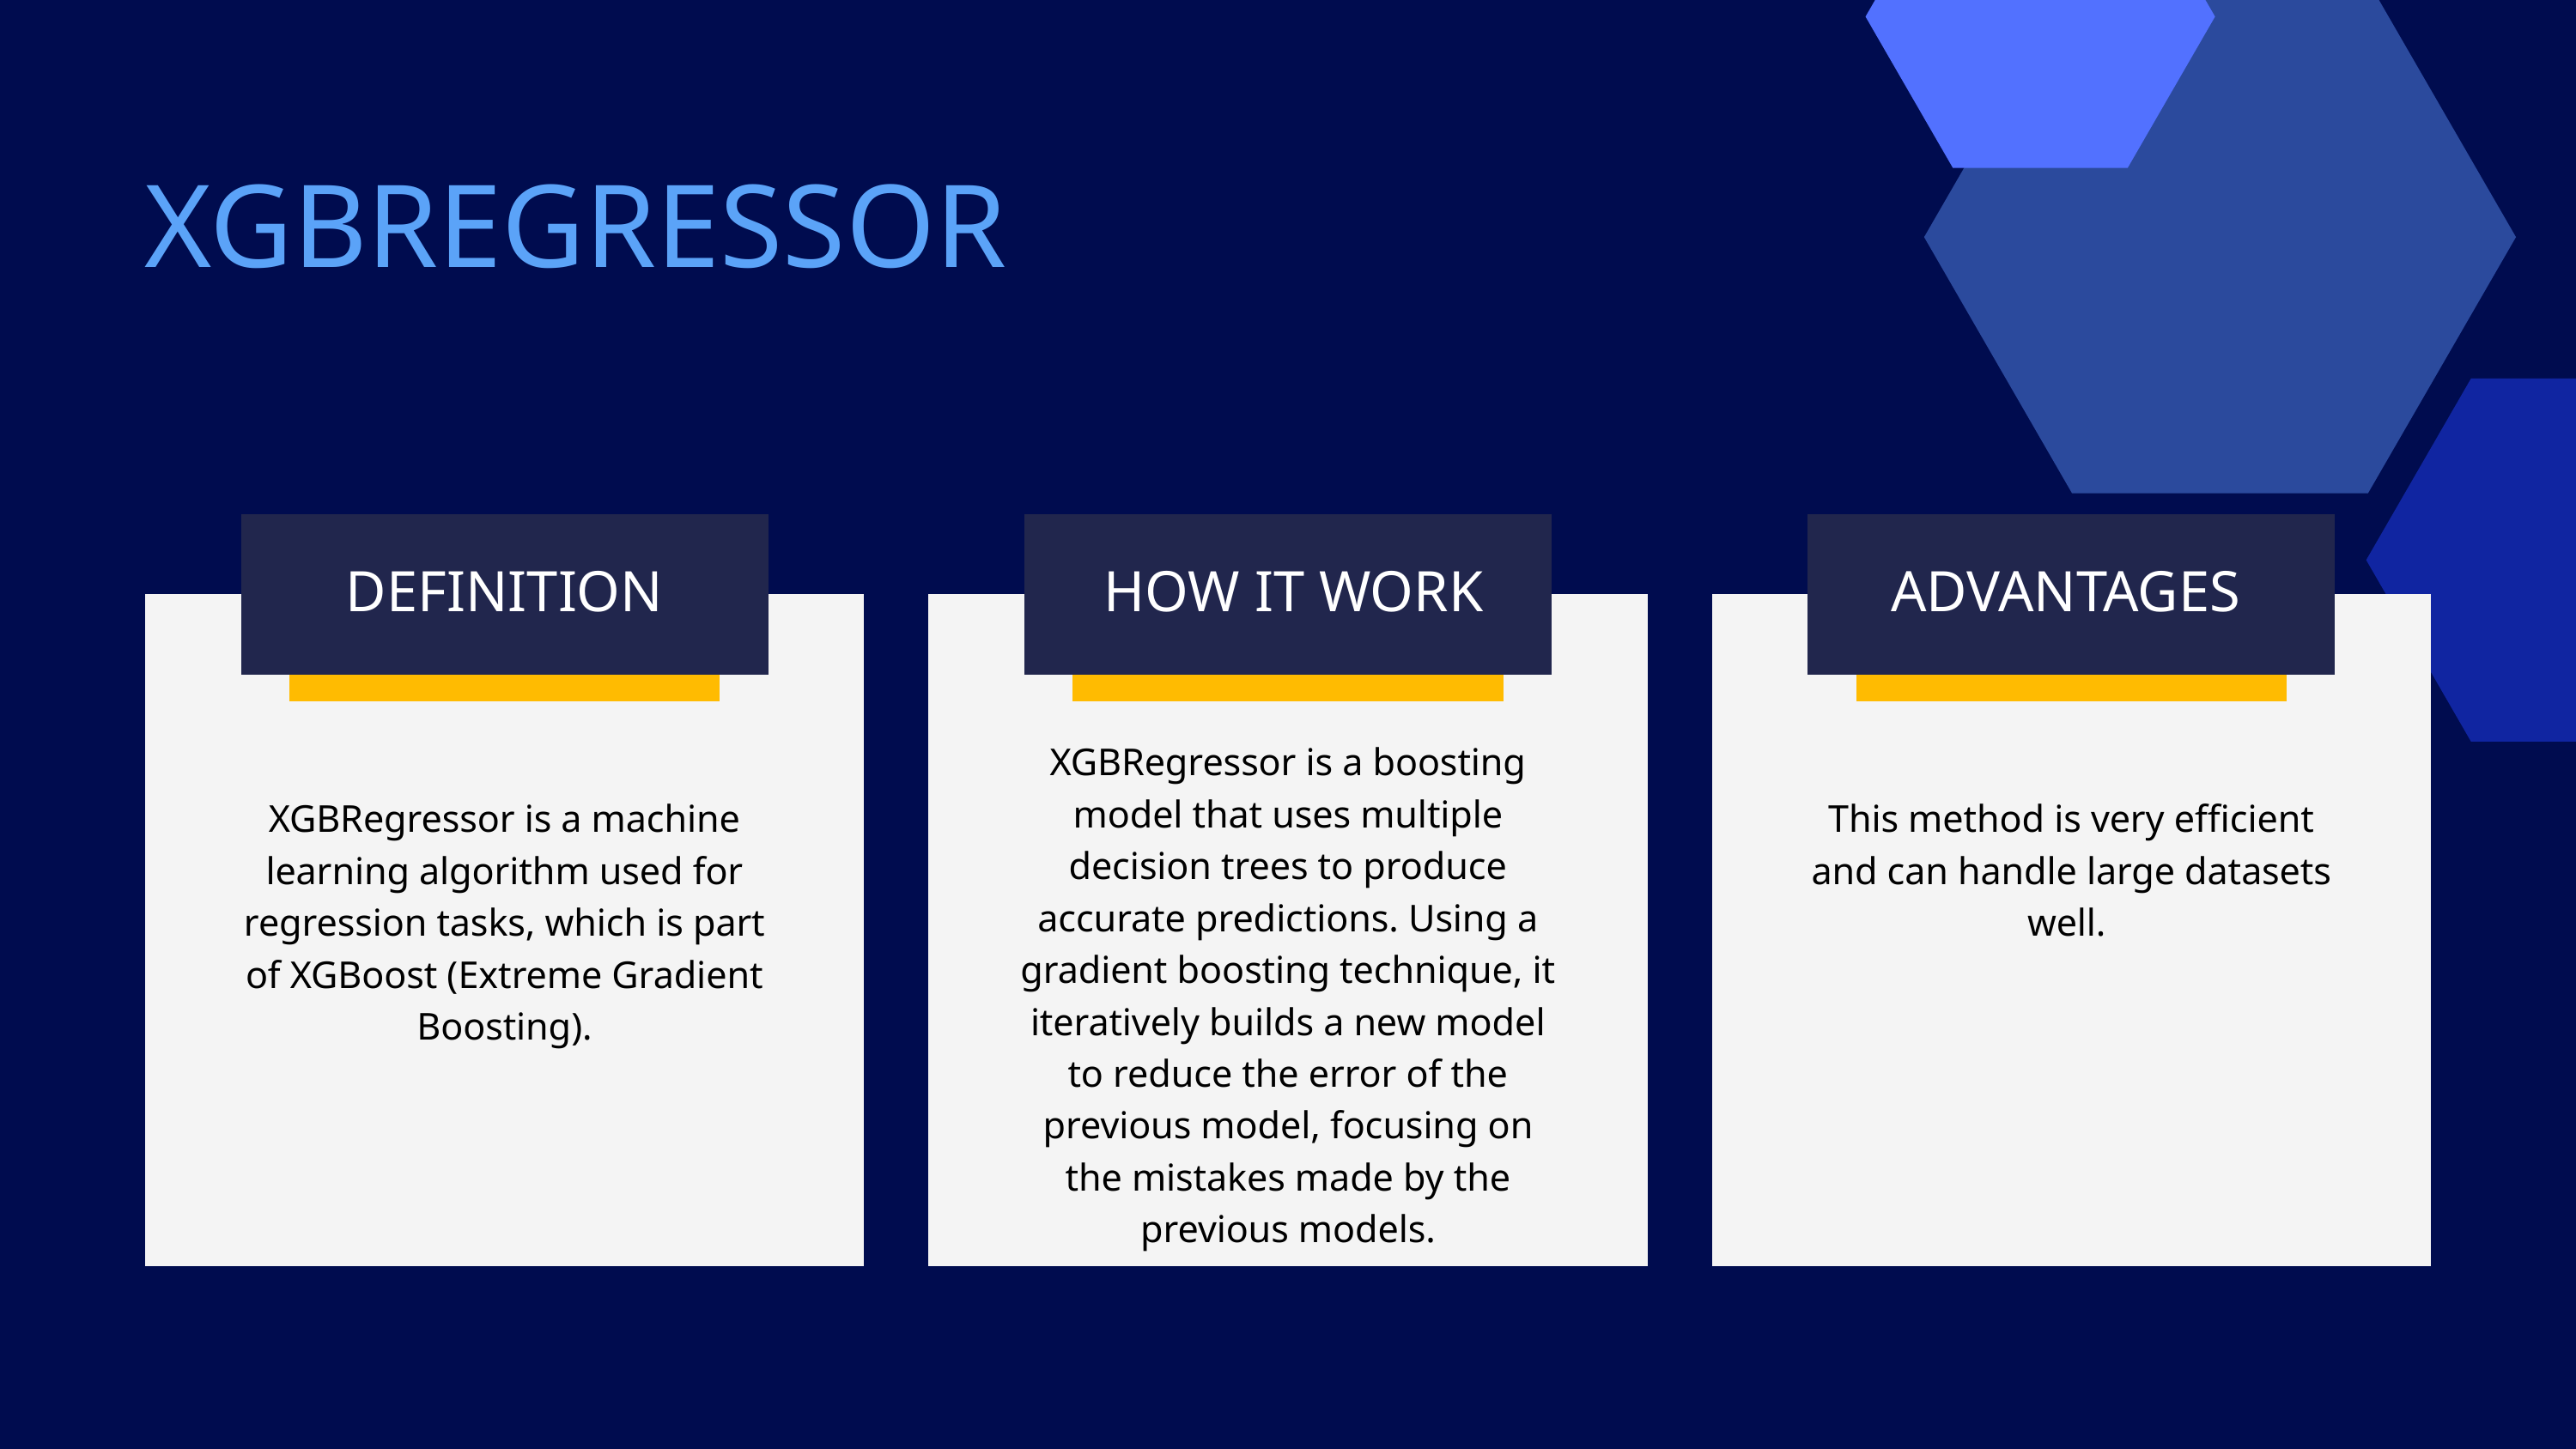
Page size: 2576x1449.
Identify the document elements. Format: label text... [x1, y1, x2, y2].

text_box XGBREGRESSOR [144, 176, 1562, 291]
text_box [1024, 513, 1552, 676]
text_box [1856, 683, 2287, 702]
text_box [2366, 378, 2576, 743]
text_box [1865, 0, 2215, 168]
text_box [240, 513, 769, 676]
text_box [927, 594, 1649, 1266]
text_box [144, 594, 865, 1266]
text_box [289, 683, 720, 702]
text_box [1807, 513, 2336, 676]
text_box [1711, 594, 2432, 1266]
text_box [1072, 683, 1504, 702]
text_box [1923, 0, 2517, 494]
